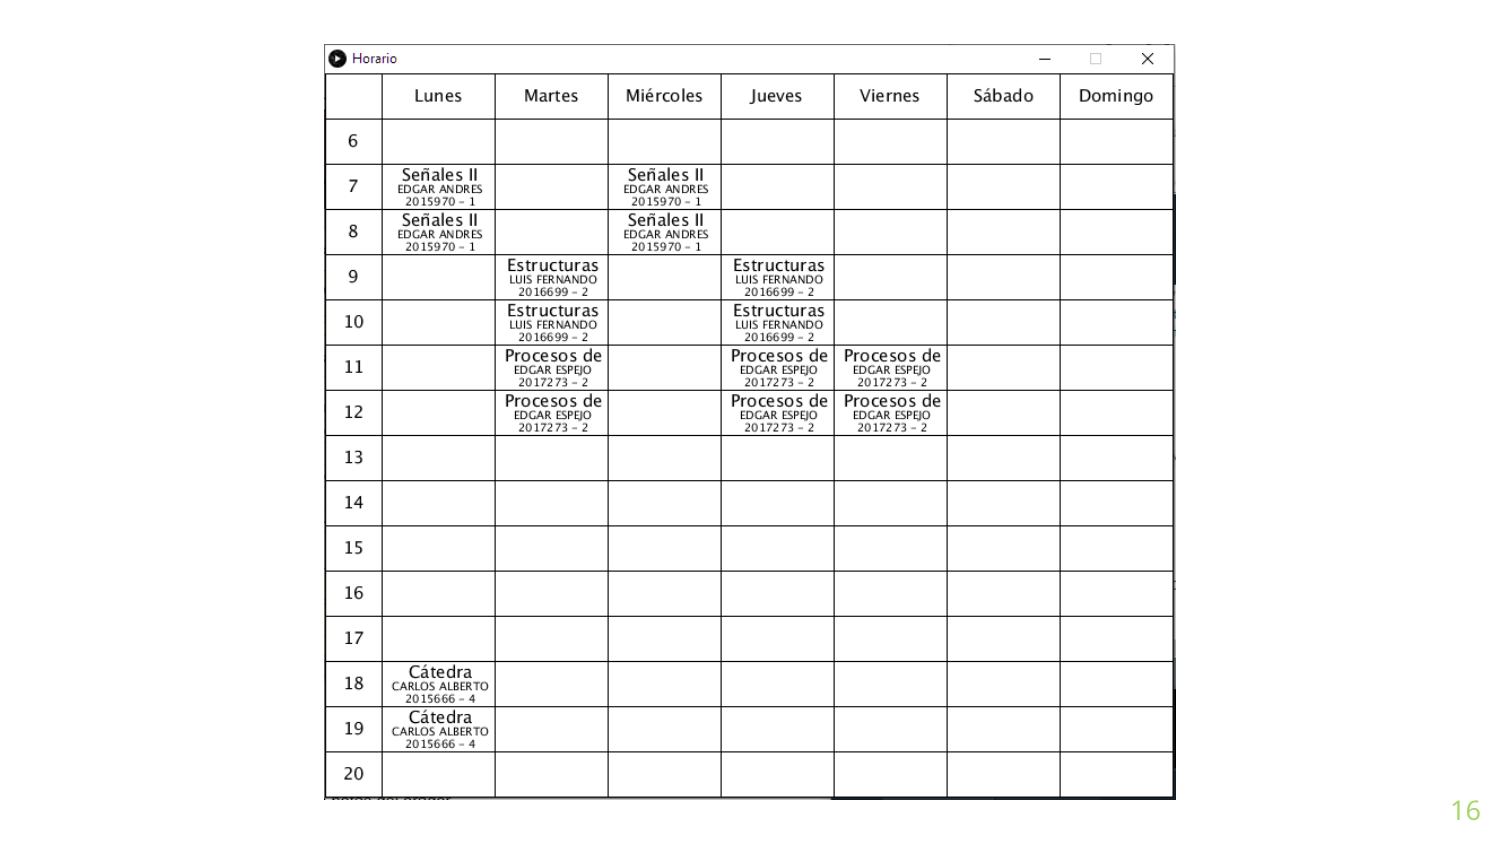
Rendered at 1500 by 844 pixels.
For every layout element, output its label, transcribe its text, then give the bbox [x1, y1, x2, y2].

slide_number ‹#› [1391, 779, 1482, 844]
picture [324, 43, 1176, 800]
